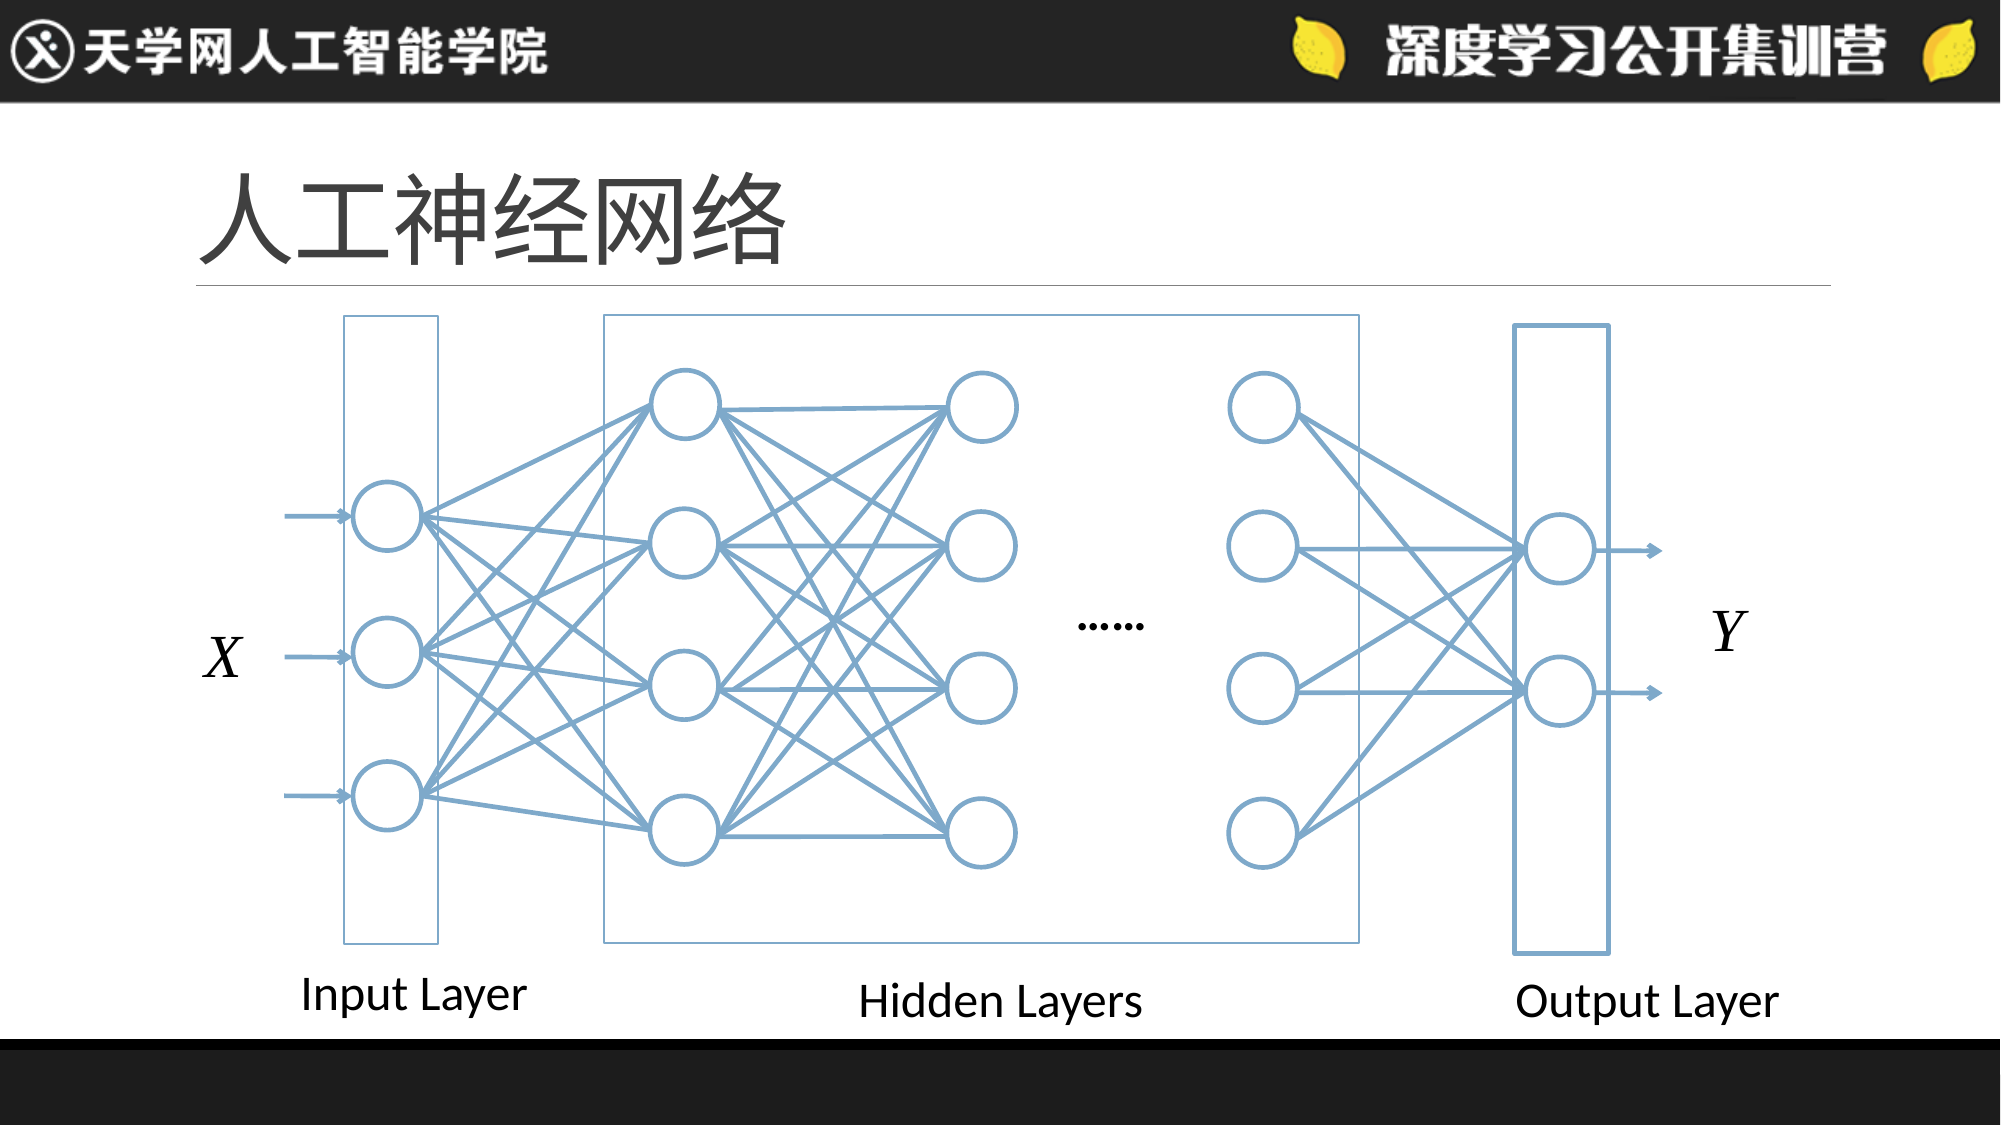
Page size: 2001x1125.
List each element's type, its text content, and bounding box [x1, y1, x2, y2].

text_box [421, 515, 651, 551]
text_box [603, 314, 1361, 944]
picture [0, 0, 2001, 1125]
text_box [421, 793, 651, 797]
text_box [410, 554, 663, 783]
text_box [1513, 324, 1609, 955]
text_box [190, 620, 264, 688]
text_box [421, 403, 652, 513]
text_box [1296, 698, 1527, 840]
text_box …… [1060, 573, 1162, 649]
text_box Input Layer [285, 952, 544, 1028]
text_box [1296, 412, 1527, 692]
title 人工神经网络 [180, 47, 1830, 285]
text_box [718, 409, 948, 834]
text_box Hidden Layers [843, 959, 1158, 1035]
text_box [343, 315, 439, 946]
text_box Output Layer [1500, 959, 1796, 1035]
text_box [421, 803, 651, 831]
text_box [1703, 595, 1762, 663]
